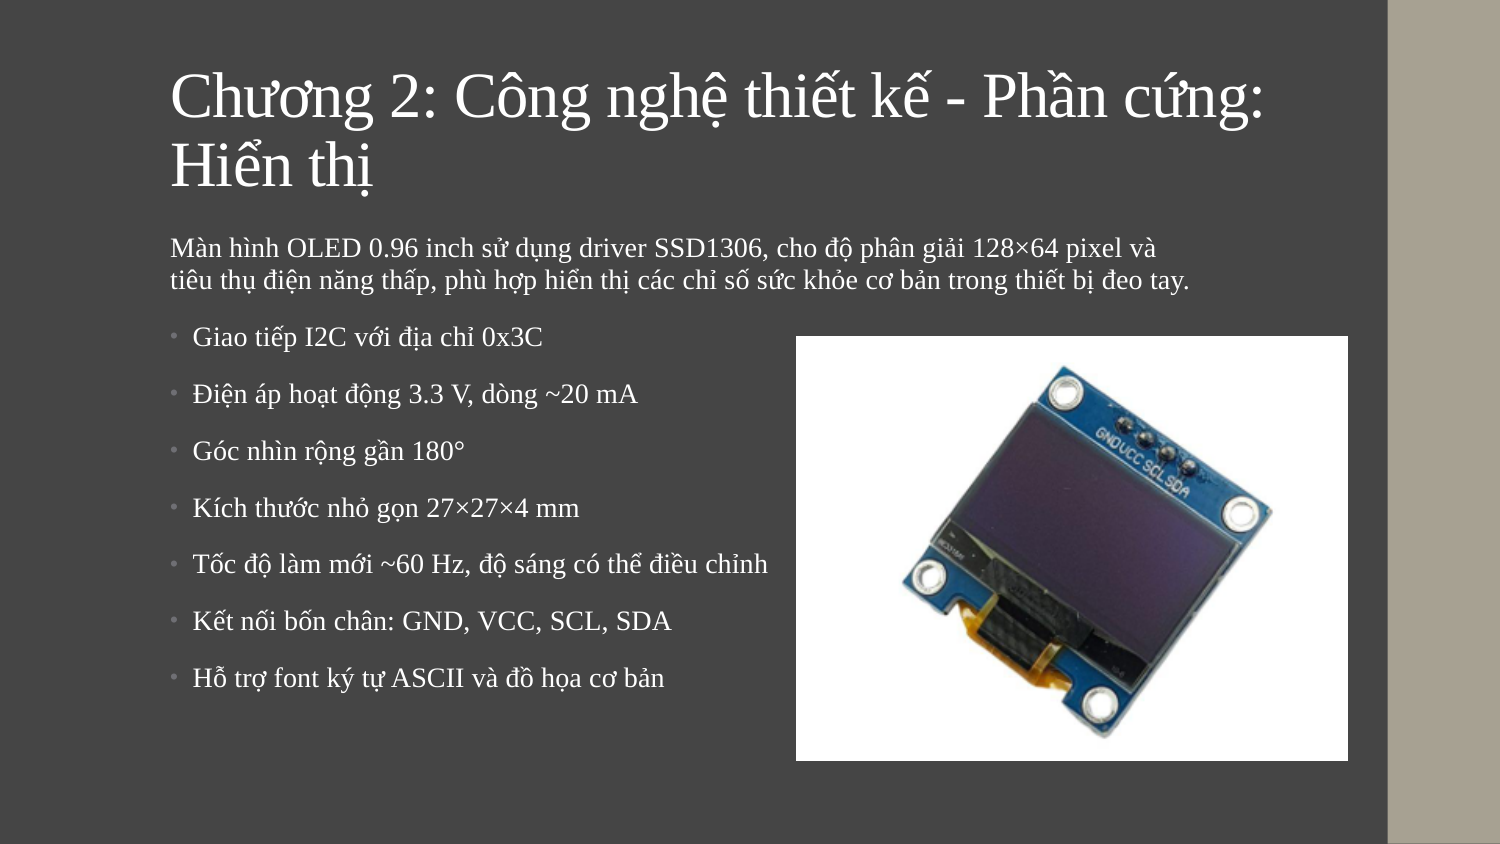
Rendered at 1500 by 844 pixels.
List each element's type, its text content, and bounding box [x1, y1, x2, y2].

picture [795, 336, 1348, 761]
list Màn hình OLED 0.96 inch sử dụng driver SSD1306, cho độ phân giải 128×64 pixel và tiêu thụ điện năng thấp, phù hợp hiển thị các chỉ số sức khỏe cơ bản trong thiết bị đeo tay. Giao tiếp I2C với địa chỉ 0x3C Điện áp hoạt động 3.3 V, dòng ~20 mA Góc nhìn rộng gần 180° Kích thước nhỏ gọn 27×27×4 mm Tốc độ làm mới ~60 Hz, độ sáng có thể điều chỉnh Kết nối bốn chân: GND, VCC, SCL, SDA Hỗ trợ font ký tự ASCII và đồ họa cơ bản [155, 225, 1213, 761]
text_box [0, 0, 1386, 844]
title Chương 2: Công nghệ thiết kế - Phần cứng: Hiển thị [155, 45, 1348, 209]
text_box [1386, 0, 1500, 844]
